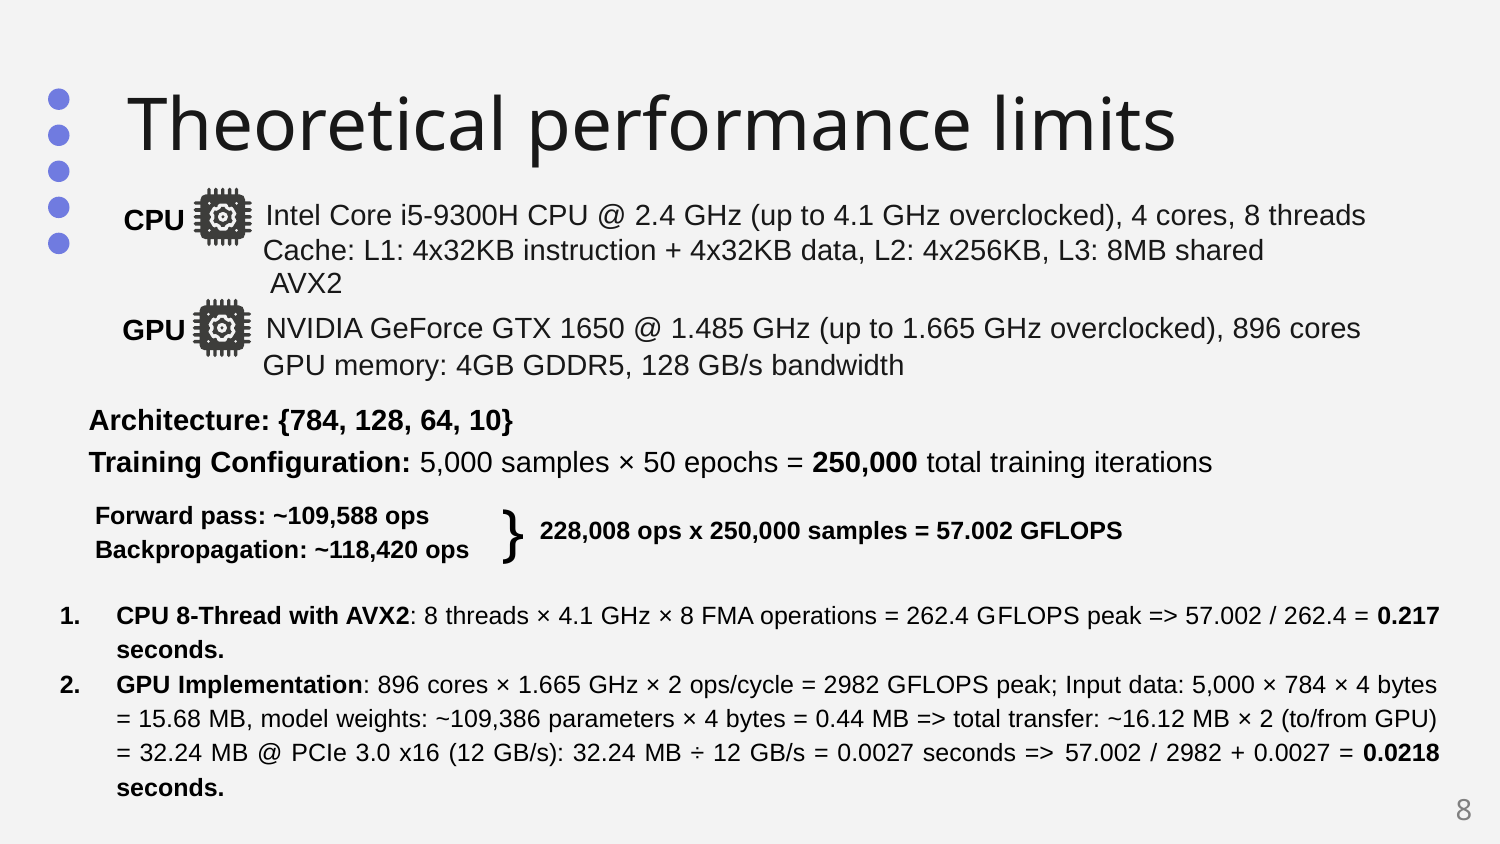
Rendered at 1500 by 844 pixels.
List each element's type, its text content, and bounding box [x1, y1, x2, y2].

text_box 228,008 ops x 250,000 samples = 57.002 GFLOPS [524, 507, 1275, 552]
text_box CPU 8-Thread with AVX2: 8 threads × 4.1 GHz × 8 FMA operations = 262.4 GFLOPS peak => 57.002 / 262.4 = 0.217 seconds. GPU Implementation: 896 cores × 1.665 GHz × 2 ops/cycle = 2982 GFLOPS peak; Input data: 5,000 × 784 × 4 bytes = 15.68 MB, model weights: ~109,386 parameters × 4 bytes = 0.44 MB => total transfer: ~16.12 MB × 2 (to/from GPU) = 32.24 MB @ PCIe 3.0 x16 (12 GB/s): 32.24 MB ÷ 12 GB/s = 0.0027 seconds => 57.002 / 2982 + 0.0027 = 0.0218 seconds. [45, 587, 1455, 809]
text_box Forward pass: ~109,588 ops Backpropagation: ~118,420 ops [80, 487, 502, 587]
text_box } [486, 484, 542, 575]
text_box Cache: L1: 4x32KB instruction + 4x32KB data, L2: 4x256KB, L3: 8MB shared [226, 235, 1303, 282]
text_box CPU [108, 193, 188, 244]
text_box GPU memory: 4GB GDDR5, 128 GB/s bandwidth [173, 353, 1003, 397]
title Theoretical performance limits [20, 62, 1285, 156]
text_box Architecture: {784, 128, 64, 10} [0, 388, 750, 430]
text_box AVX2 [251, 275, 363, 314]
text_box Training Configuration: 5,000 samples × 50 epochs = 250,000 total training iterations [0, 430, 1325, 486]
text_box NVIDIA GeForce GTX 1650 @ 1.485 GHz (up to 1.665 GHz overclocked), 896 cores [257, 316, 1382, 360]
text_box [193, 187, 253, 247]
text_box 8 [1440, 784, 1484, 834]
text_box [192, 298, 252, 358]
text_box [1349, 554, 1484, 779]
subtitle Intel Core i5-9300H CPU @ 2.4 GHz (up to 4.1 GHz overclocked), 4 cores, 8 threads [257, 199, 1391, 246]
text_box GPU [107, 304, 187, 355]
